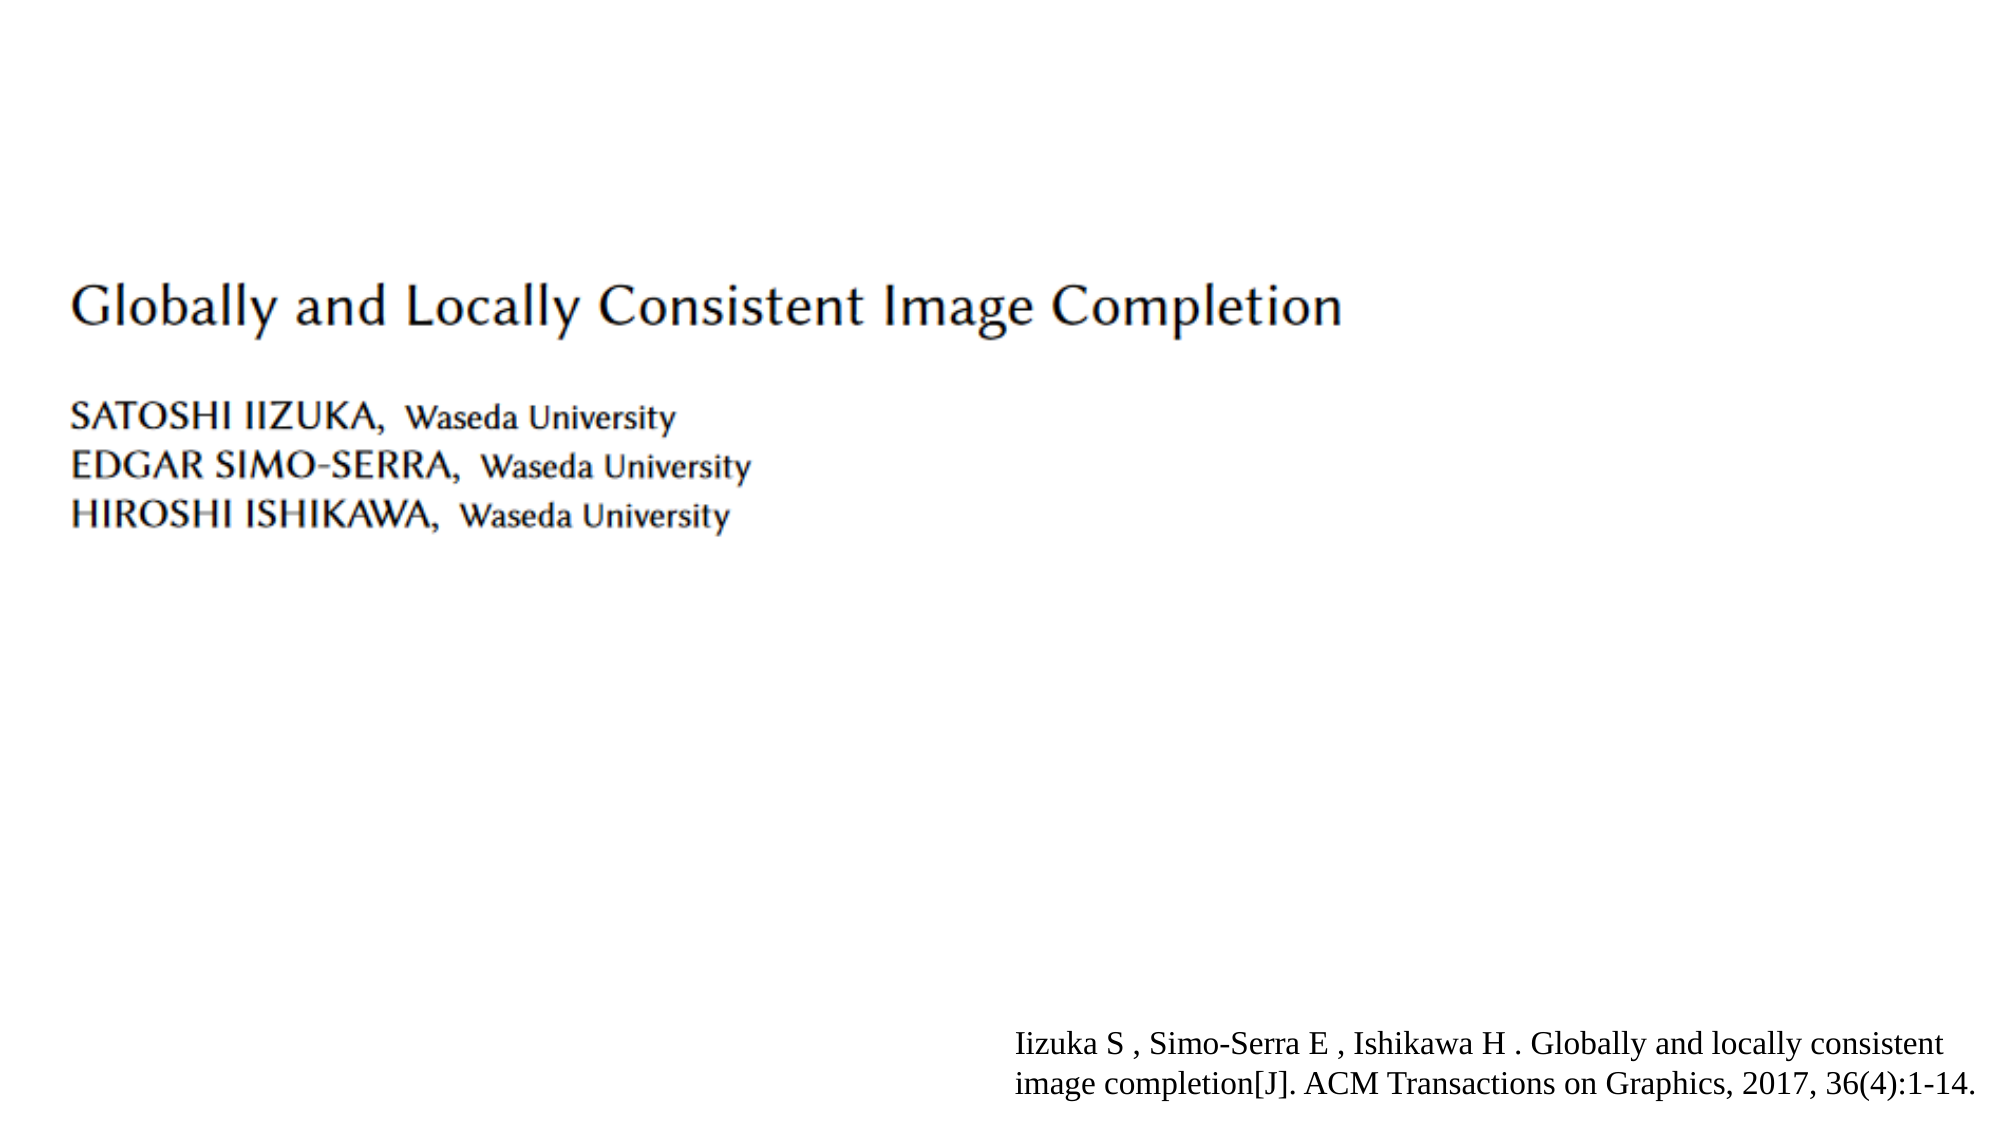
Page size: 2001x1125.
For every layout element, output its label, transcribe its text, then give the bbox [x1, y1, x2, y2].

text_box Iizuka S , Simo-Serra E , Ishikawa H . Globally and locally consistent image completion[J]. ACM Transactions on Graphics, 2017, 36(4):1-14. [999, 1013, 2000, 1109]
picture [46, 235, 1442, 558]
